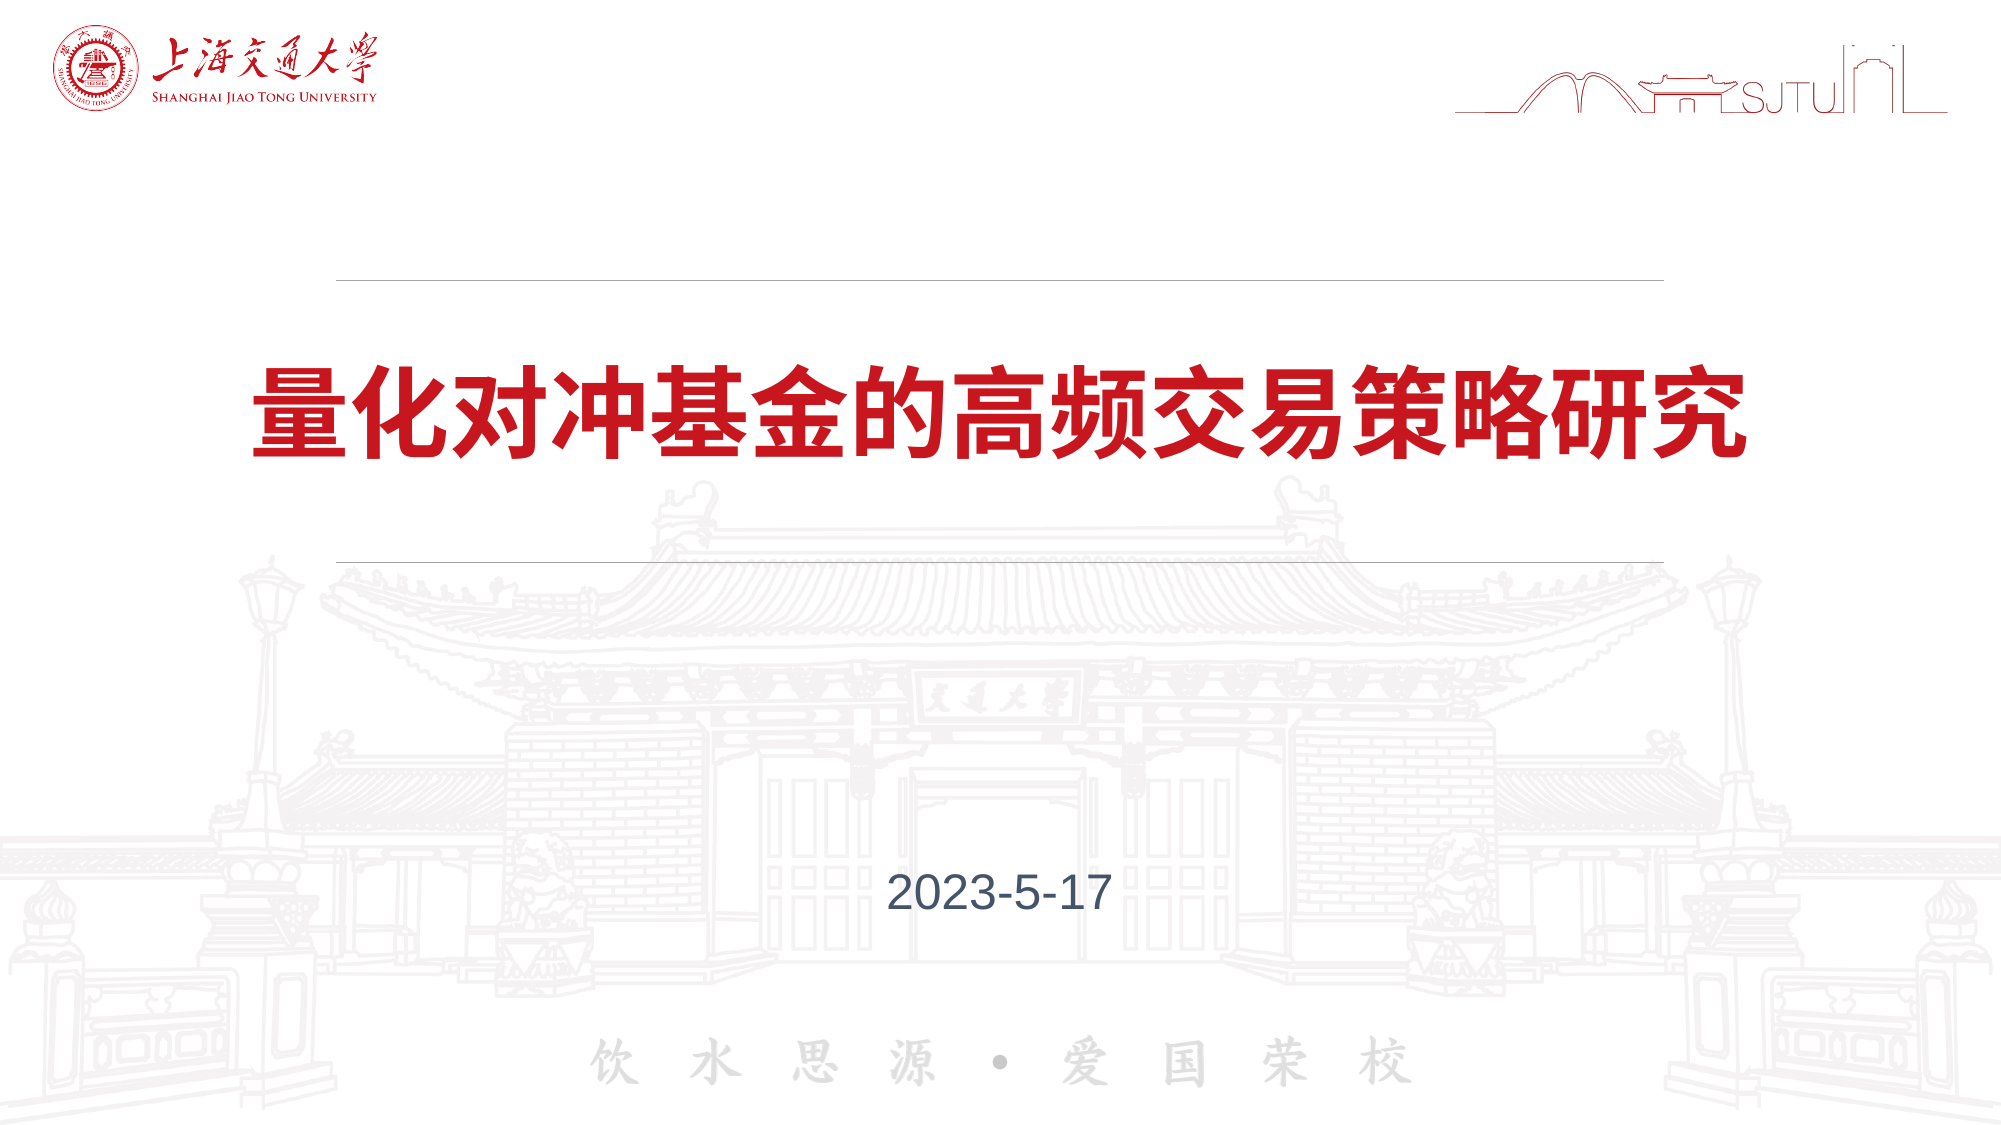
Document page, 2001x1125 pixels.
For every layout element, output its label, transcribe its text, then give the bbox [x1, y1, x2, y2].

picture [36, 8, 393, 126]
picture [1455, 45, 1948, 113]
list 2023-5-17 [761, 852, 1239, 927]
title 量化对冲基金的高频交易策略研究 [230, 330, 1770, 505]
